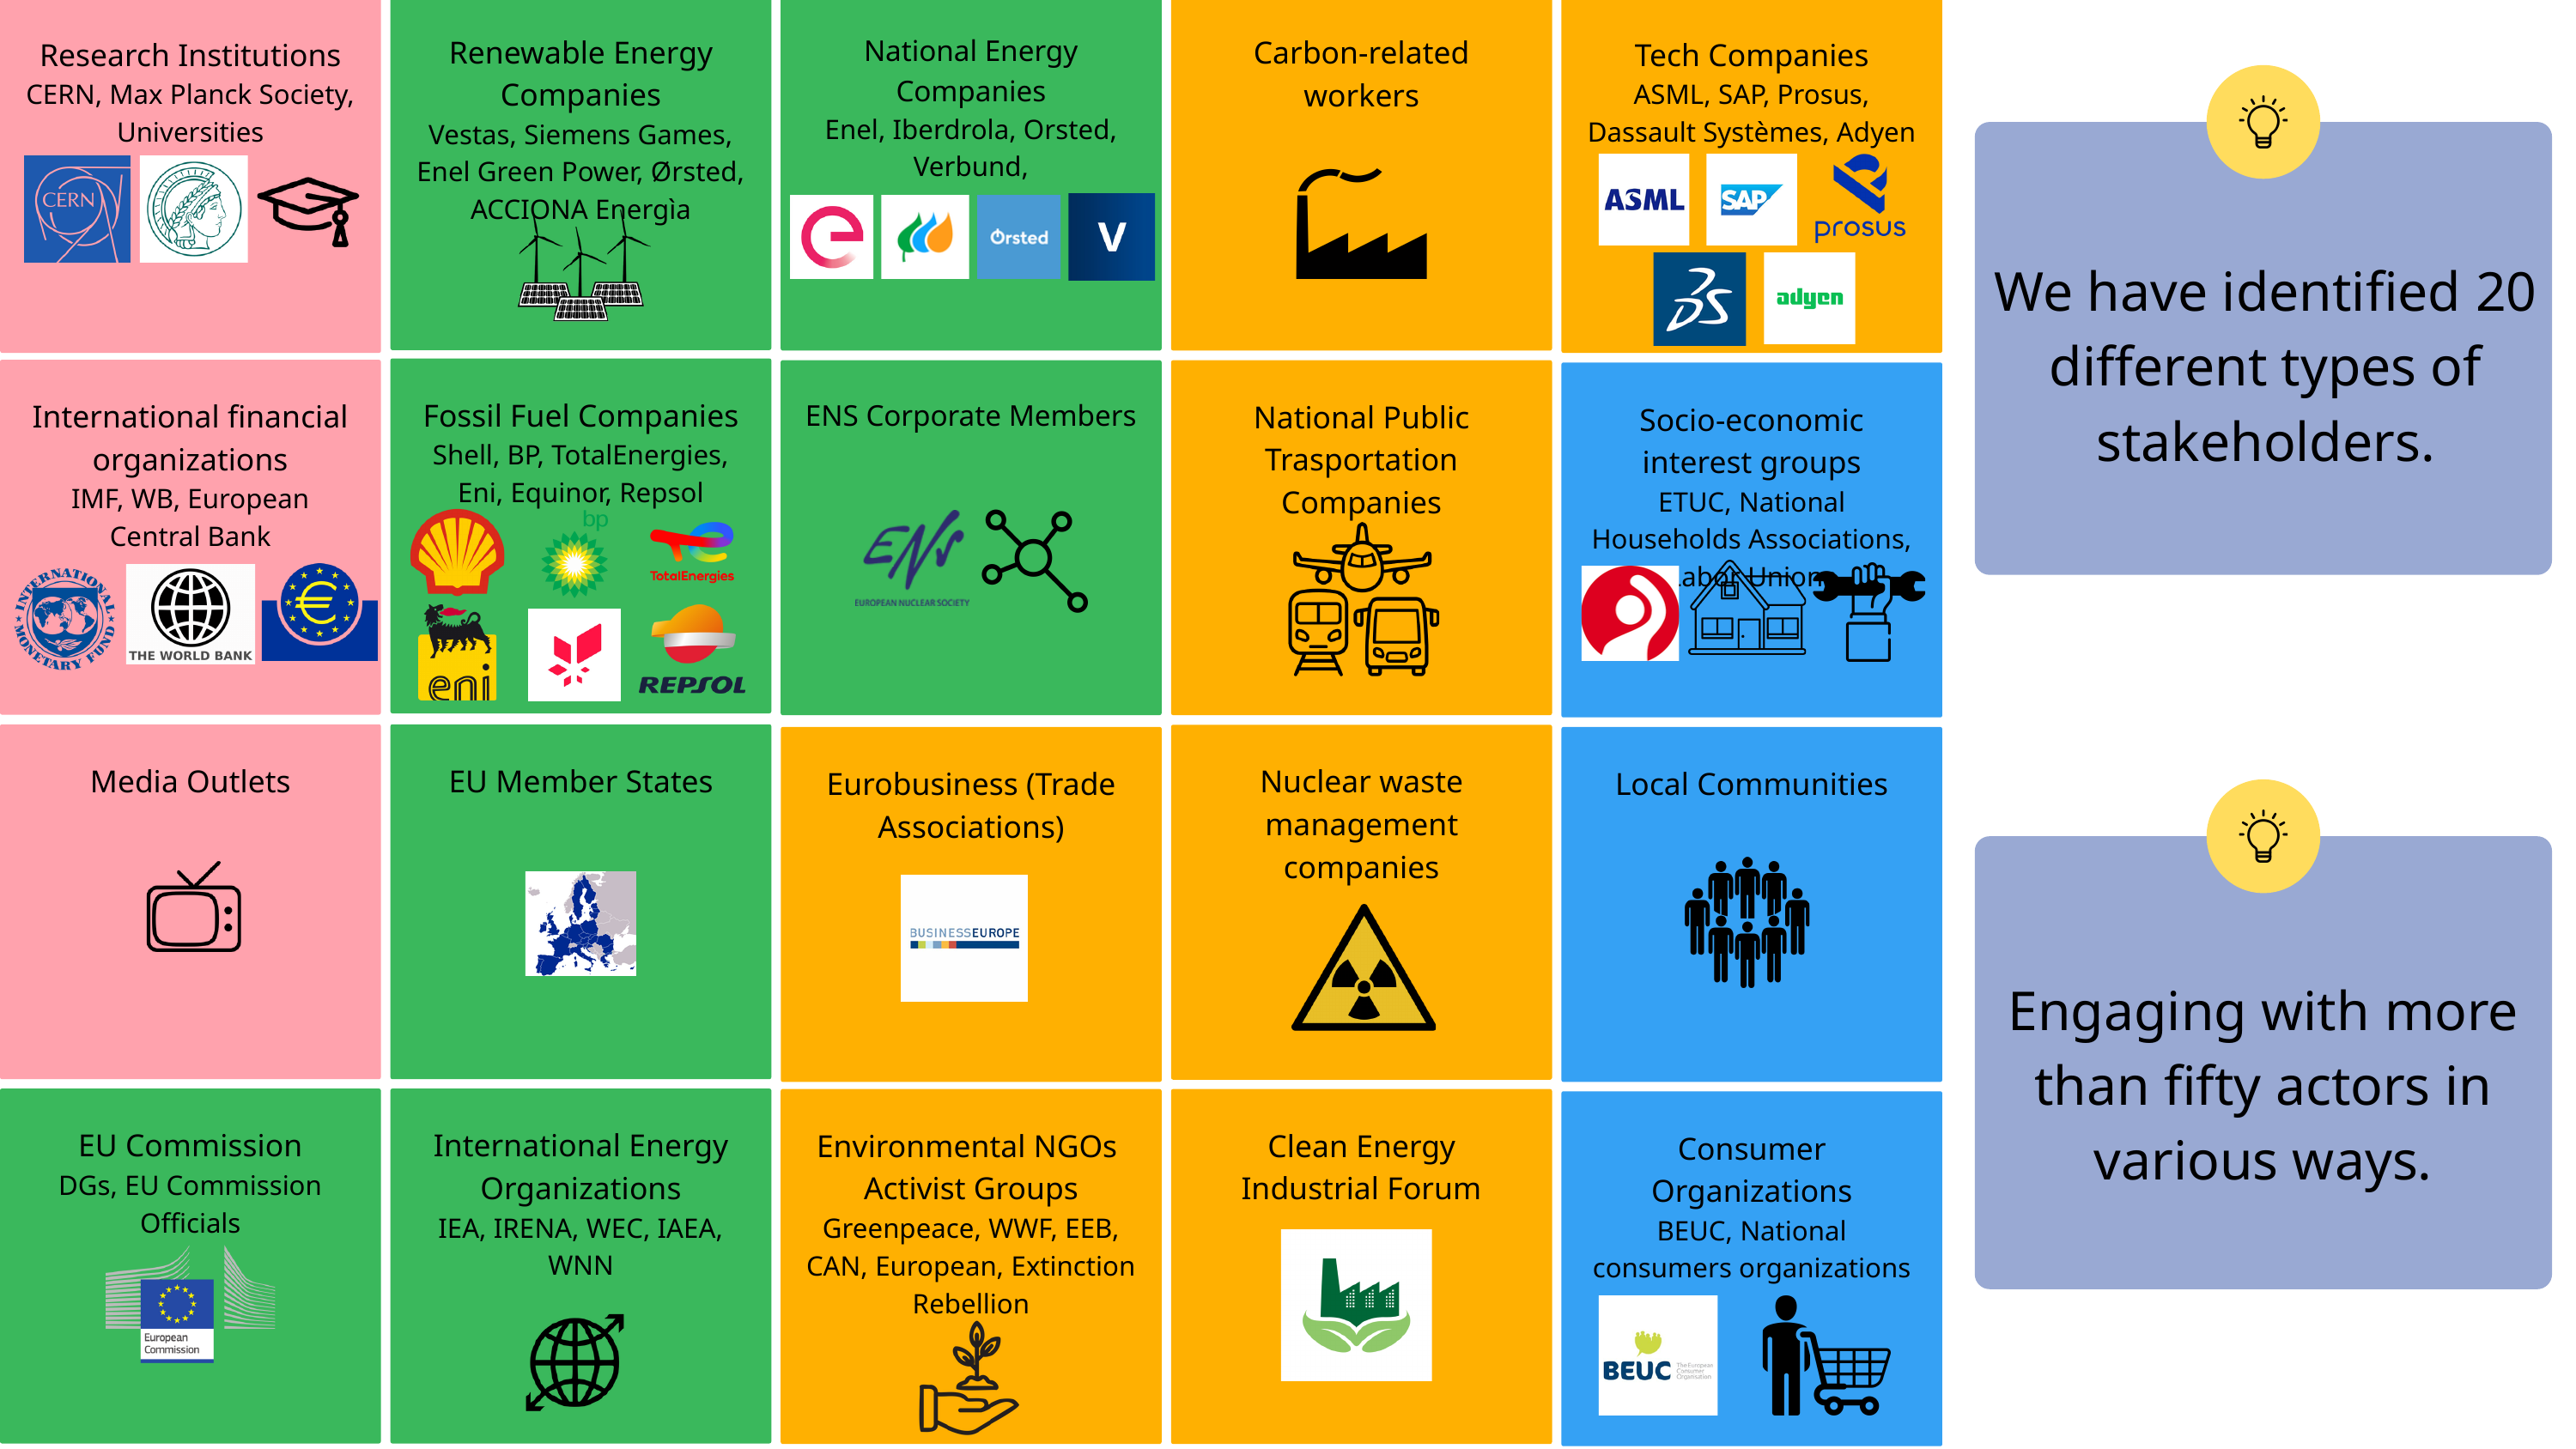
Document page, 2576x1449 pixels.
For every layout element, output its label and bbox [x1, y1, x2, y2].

text_box [1170, 724, 1552, 1080]
text_box [2206, 779, 2321, 894]
text_box [781, 726, 1163, 1082]
text_box [2206, 64, 2321, 179]
text_box [1974, 121, 2553, 575]
text_box [0, 359, 381, 715]
text_box [1561, 0, 1943, 354]
text_box [1561, 726, 1943, 1082]
text_box [390, 1088, 772, 1444]
text_box [390, 358, 772, 714]
text_box [780, 1088, 1162, 1445]
text_box [1561, 1091, 1943, 1446]
text_box [390, 0, 772, 351]
text_box [0, 0, 381, 354]
text_box [390, 724, 772, 1080]
text_box [1974, 835, 2553, 1290]
text_box [1170, 0, 1552, 351]
text_box [0, 724, 381, 1080]
text_box [1170, 360, 1552, 716]
text_box [0, 1088, 381, 1444]
text_box [1561, 362, 1943, 718]
text_box [780, 0, 1162, 351]
text_box [780, 360, 1162, 716]
text_box [1170, 1088, 1552, 1445]
